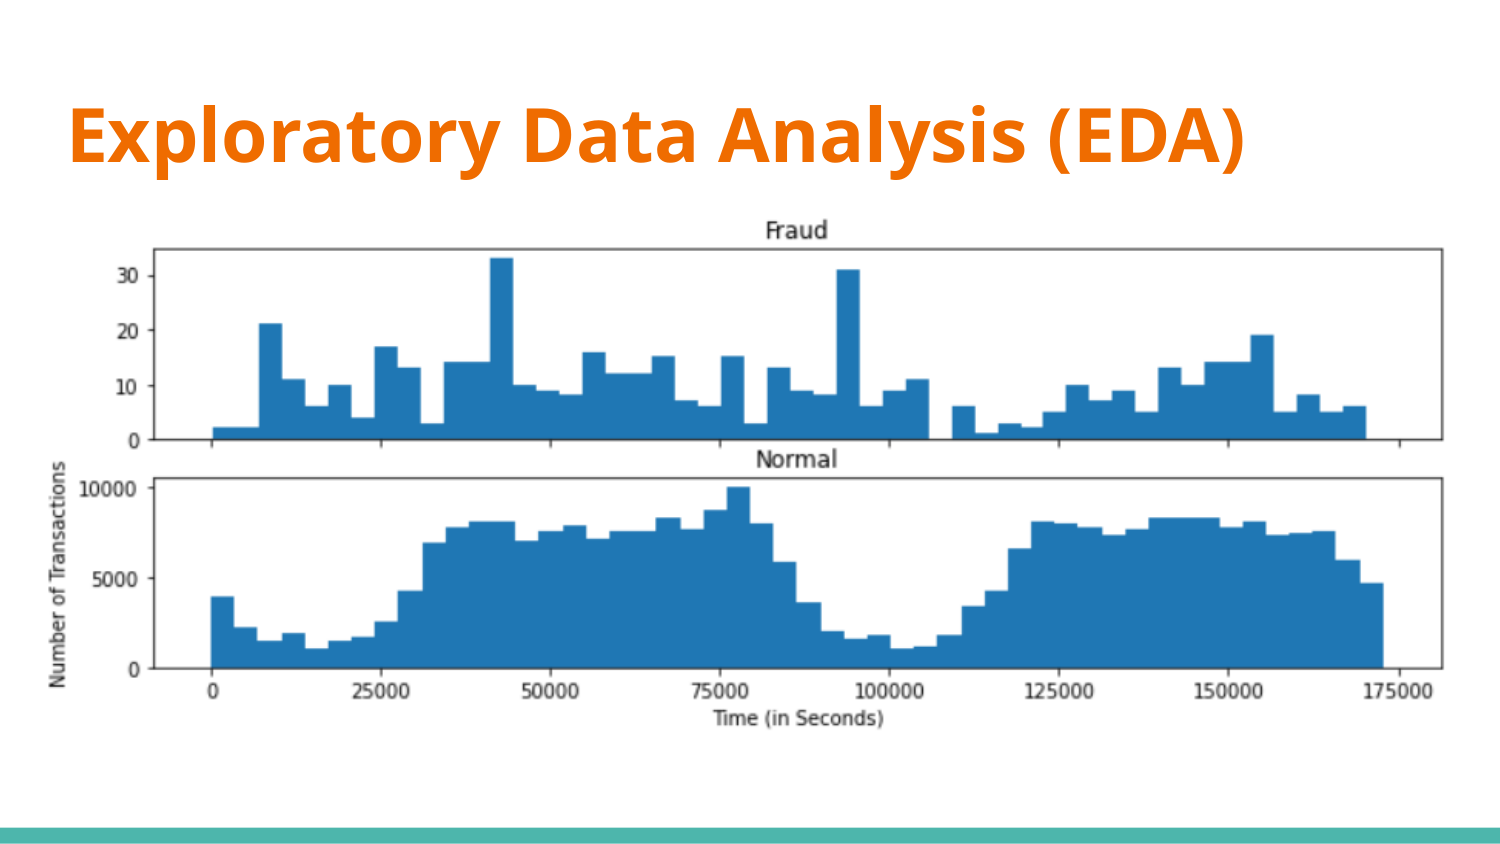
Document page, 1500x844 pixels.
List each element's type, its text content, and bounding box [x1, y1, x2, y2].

picture [24, 213, 1476, 741]
title Exploratory Data Analysis (EDA) [51, 72, 1449, 189]
